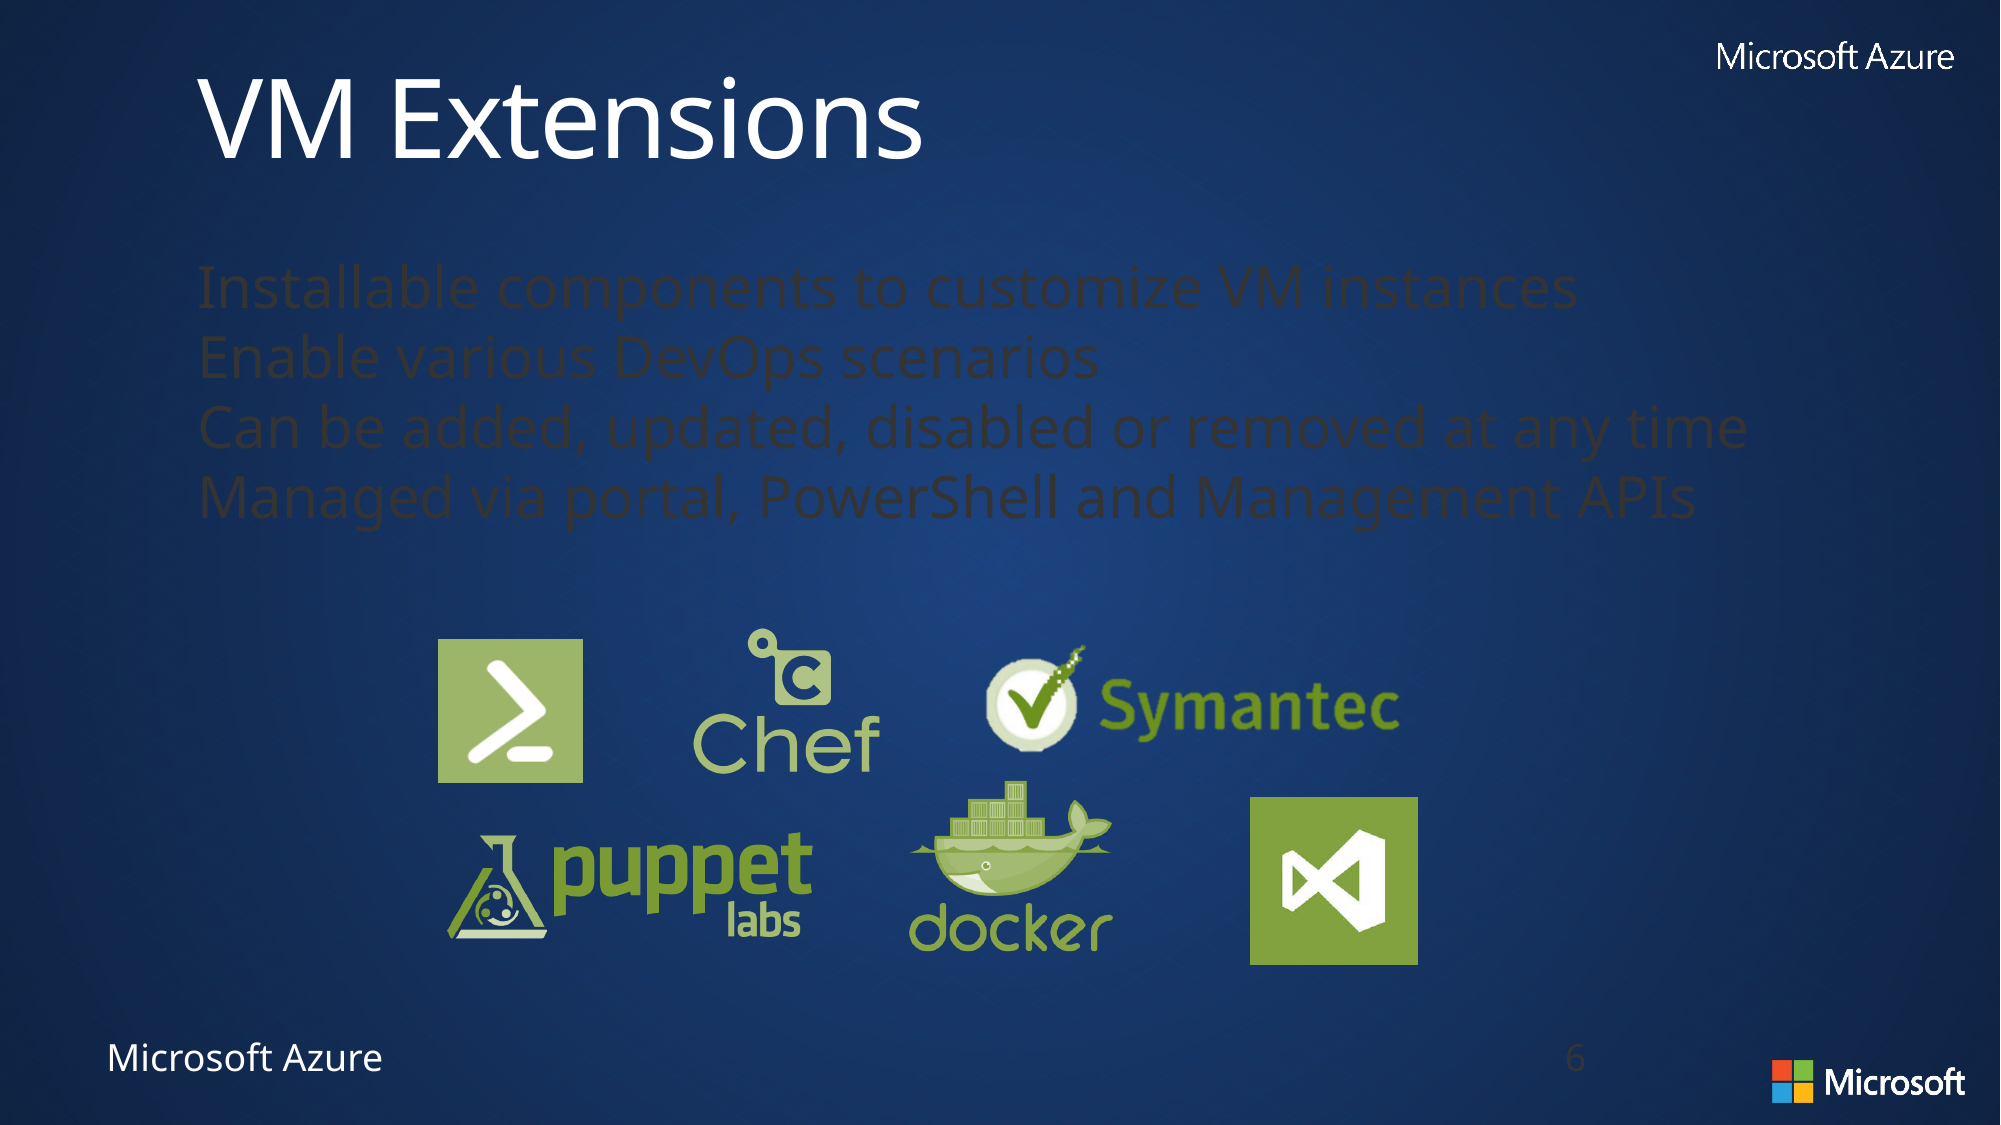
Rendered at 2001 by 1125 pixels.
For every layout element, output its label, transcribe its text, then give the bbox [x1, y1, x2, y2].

picture [0, 0, 2000, 1125]
slide_number 6 [1550, 1026, 2000, 1087]
title VM Extensions [182, 56, 2000, 214]
list Installable components to customize VM instances Enable various DevOps scenarios Can be added, updated, disabled or removed at any time Managed via portal, PowerShell and Management APIs [182, 243, 1945, 969]
text_box Microsoft Azure [91, 1026, 399, 1086]
